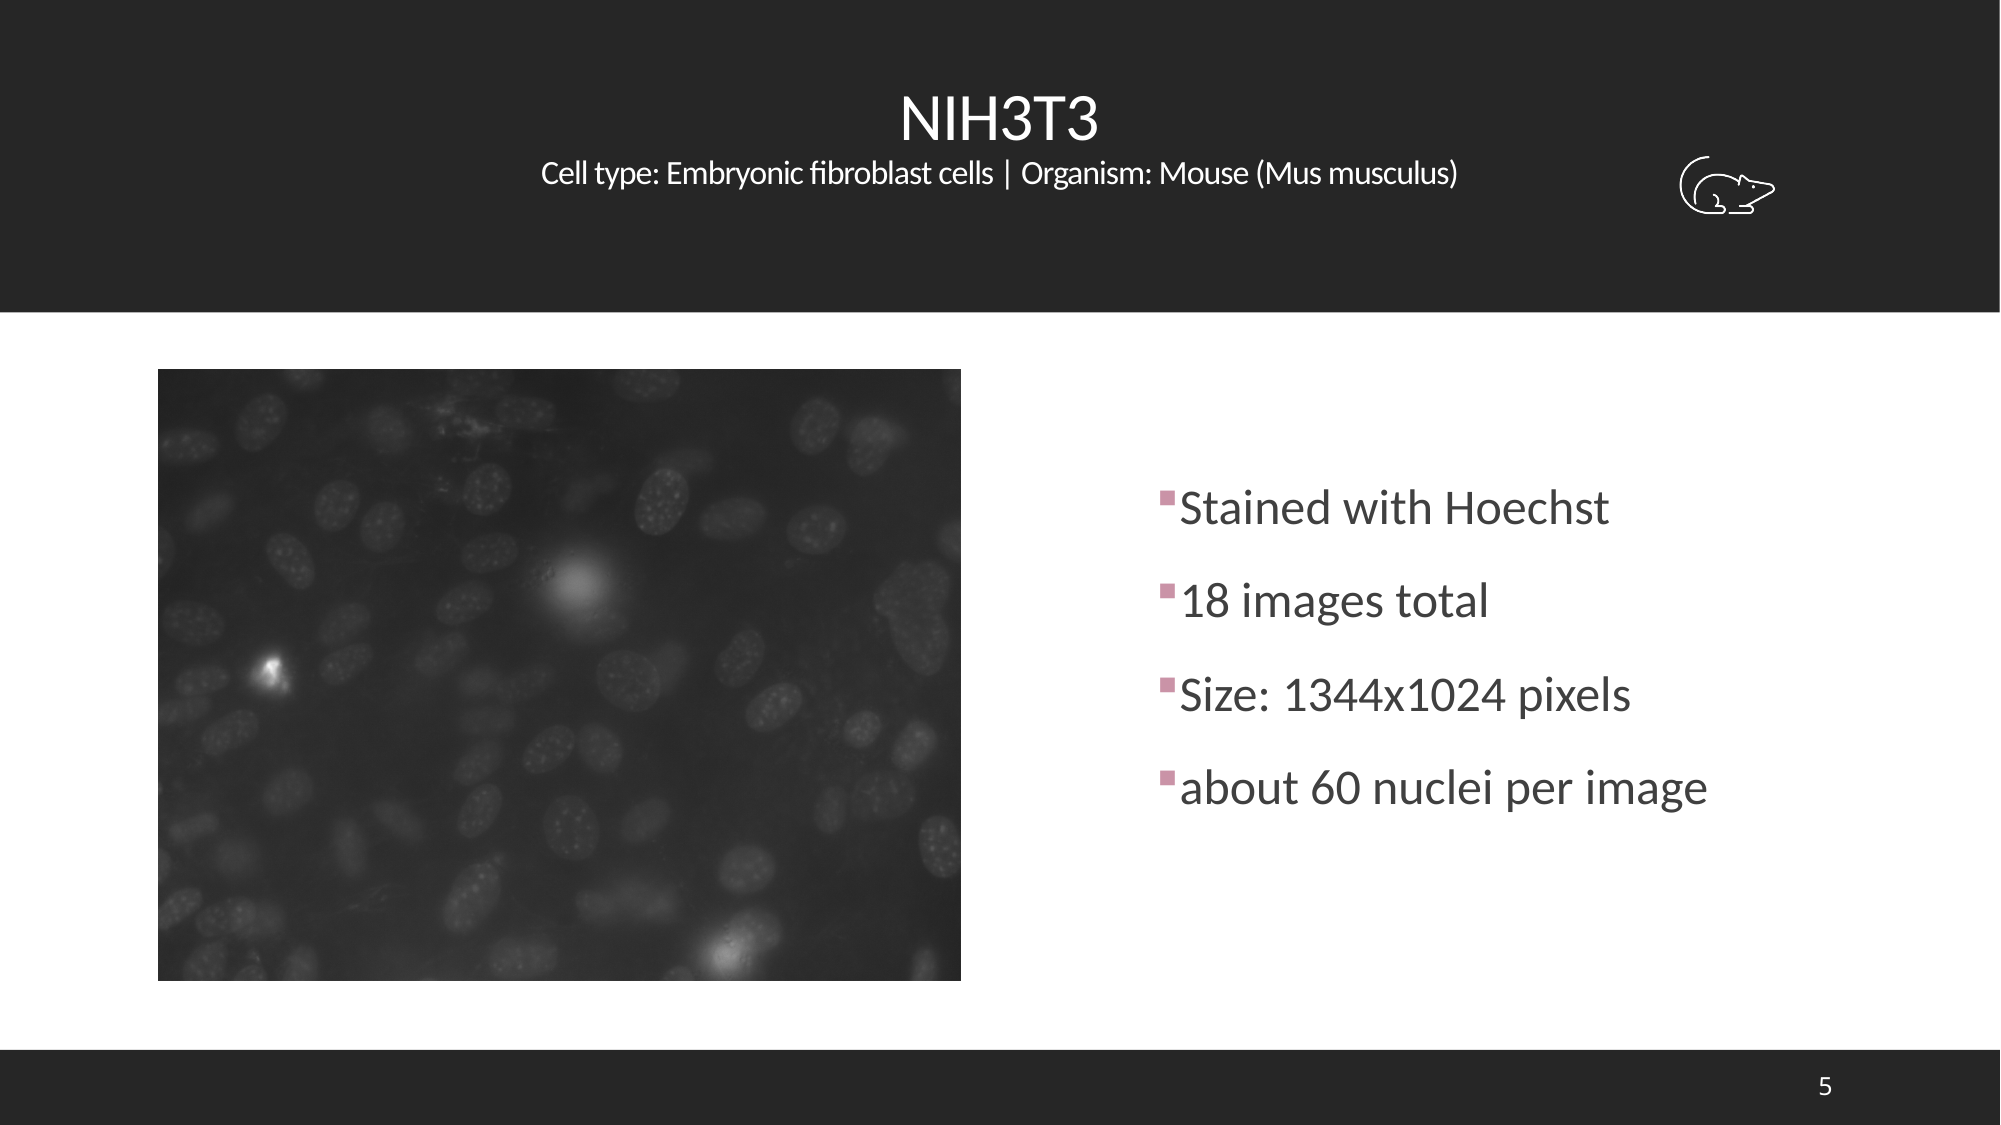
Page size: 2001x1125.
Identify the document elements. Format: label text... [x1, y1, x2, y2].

picture [155, 367, 979, 996]
list Stained with Hoechst 18 images total Size: 1344x1024 pixels about 60 nuclei per image [1156, 462, 1786, 987]
title NIH3T3 Cell type: Embryonic fibroblast cells | Organism: Mouse (Mus musculus) [174, 2, 1825, 241]
text_box [0, 1049, 2000, 1125]
slide_number 5 [1803, 1057, 1932, 1118]
picture [1670, 128, 1783, 241]
text_box [0, 314, 2000, 1049]
text_box [0, 0, 2000, 314]
